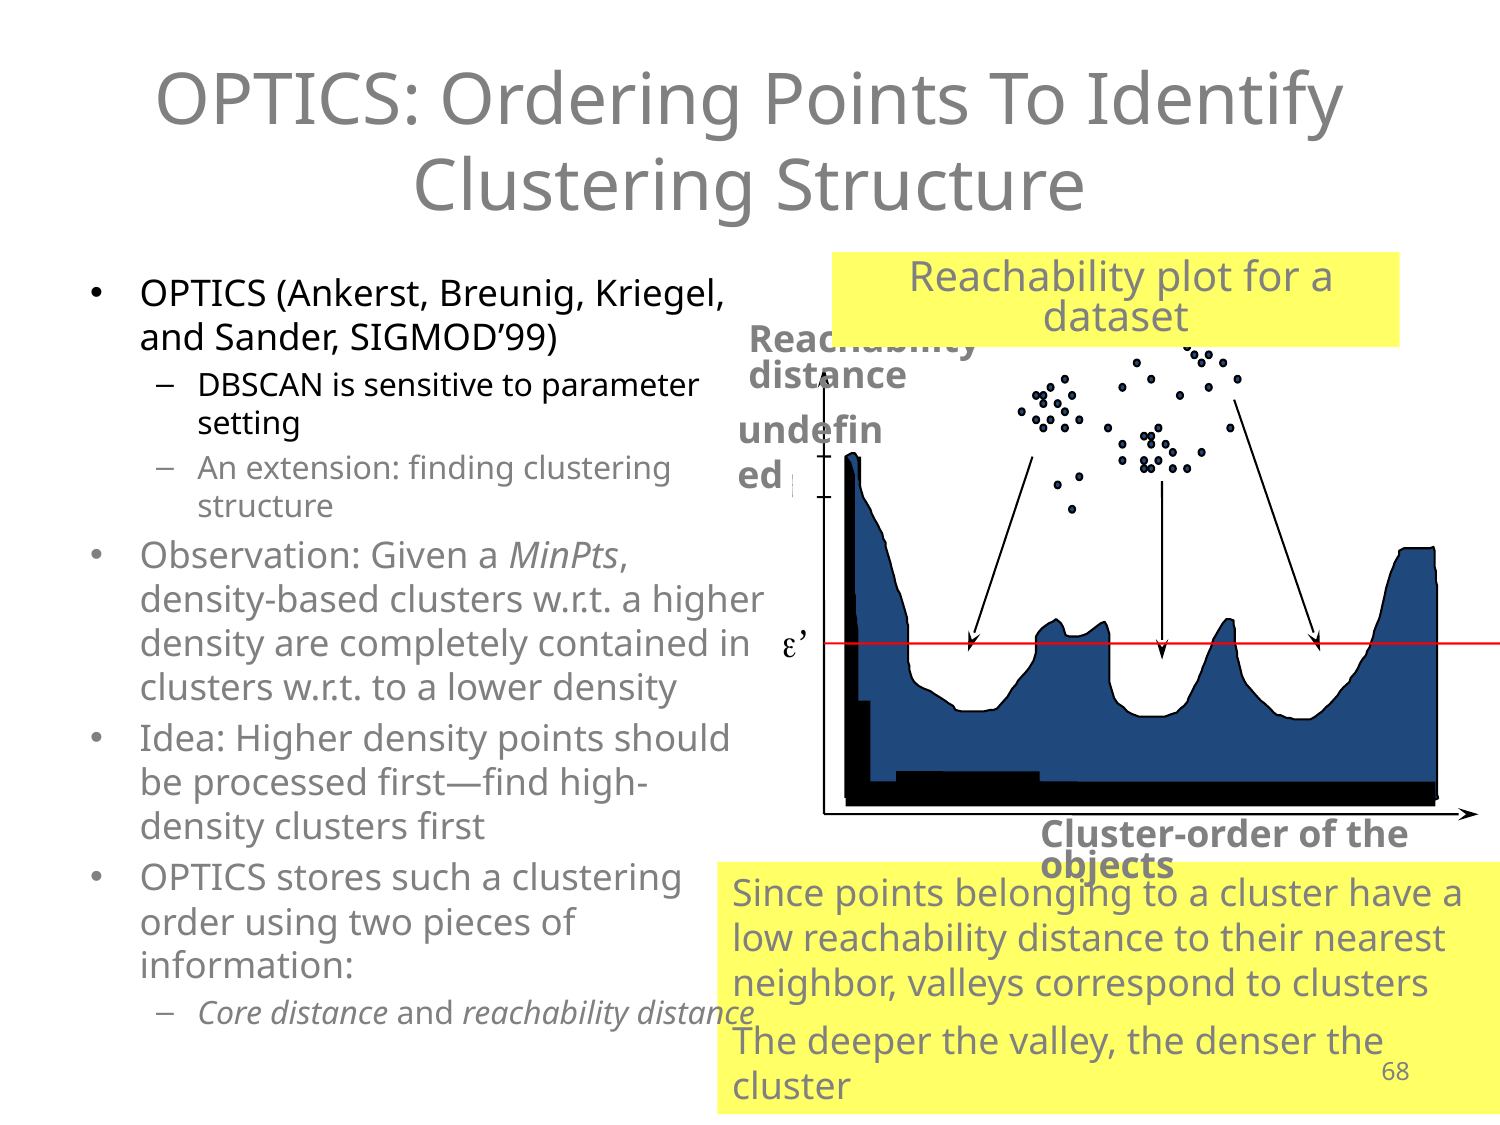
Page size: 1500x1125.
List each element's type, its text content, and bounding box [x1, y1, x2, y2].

slide_number 68 [1074, 1042, 1425, 1103]
text_box Reachability plot for a dataset [832, 252, 1400, 314]
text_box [722, 316, 1500, 863]
list OPTICS (Ankerst, Breunig, Kriegel, and Sander, SIGMOD’99) DBSCAN is sensitive to parameter setting An extension: finding clustering structure Observation: Given a MinPts, density-based clusters w.r.t. a higher density are completely contained in clusters w.r.t. to a lower density Idea: Higher density points should be processed first—find high-density clusters first OPTICS stores such a clustering order using two pieces of information: Core distance and reachability distance [75, 262, 786, 1103]
text_box Since points belonging to a cluster have a low reachability distance to their nearest neighbor, valleys correspond to clusters The deeper the valley, the denser the cluster [717, 870, 1500, 1115]
title OPTICS: Ordering Points To Identify Clustering Structure [75, 45, 1425, 233]
